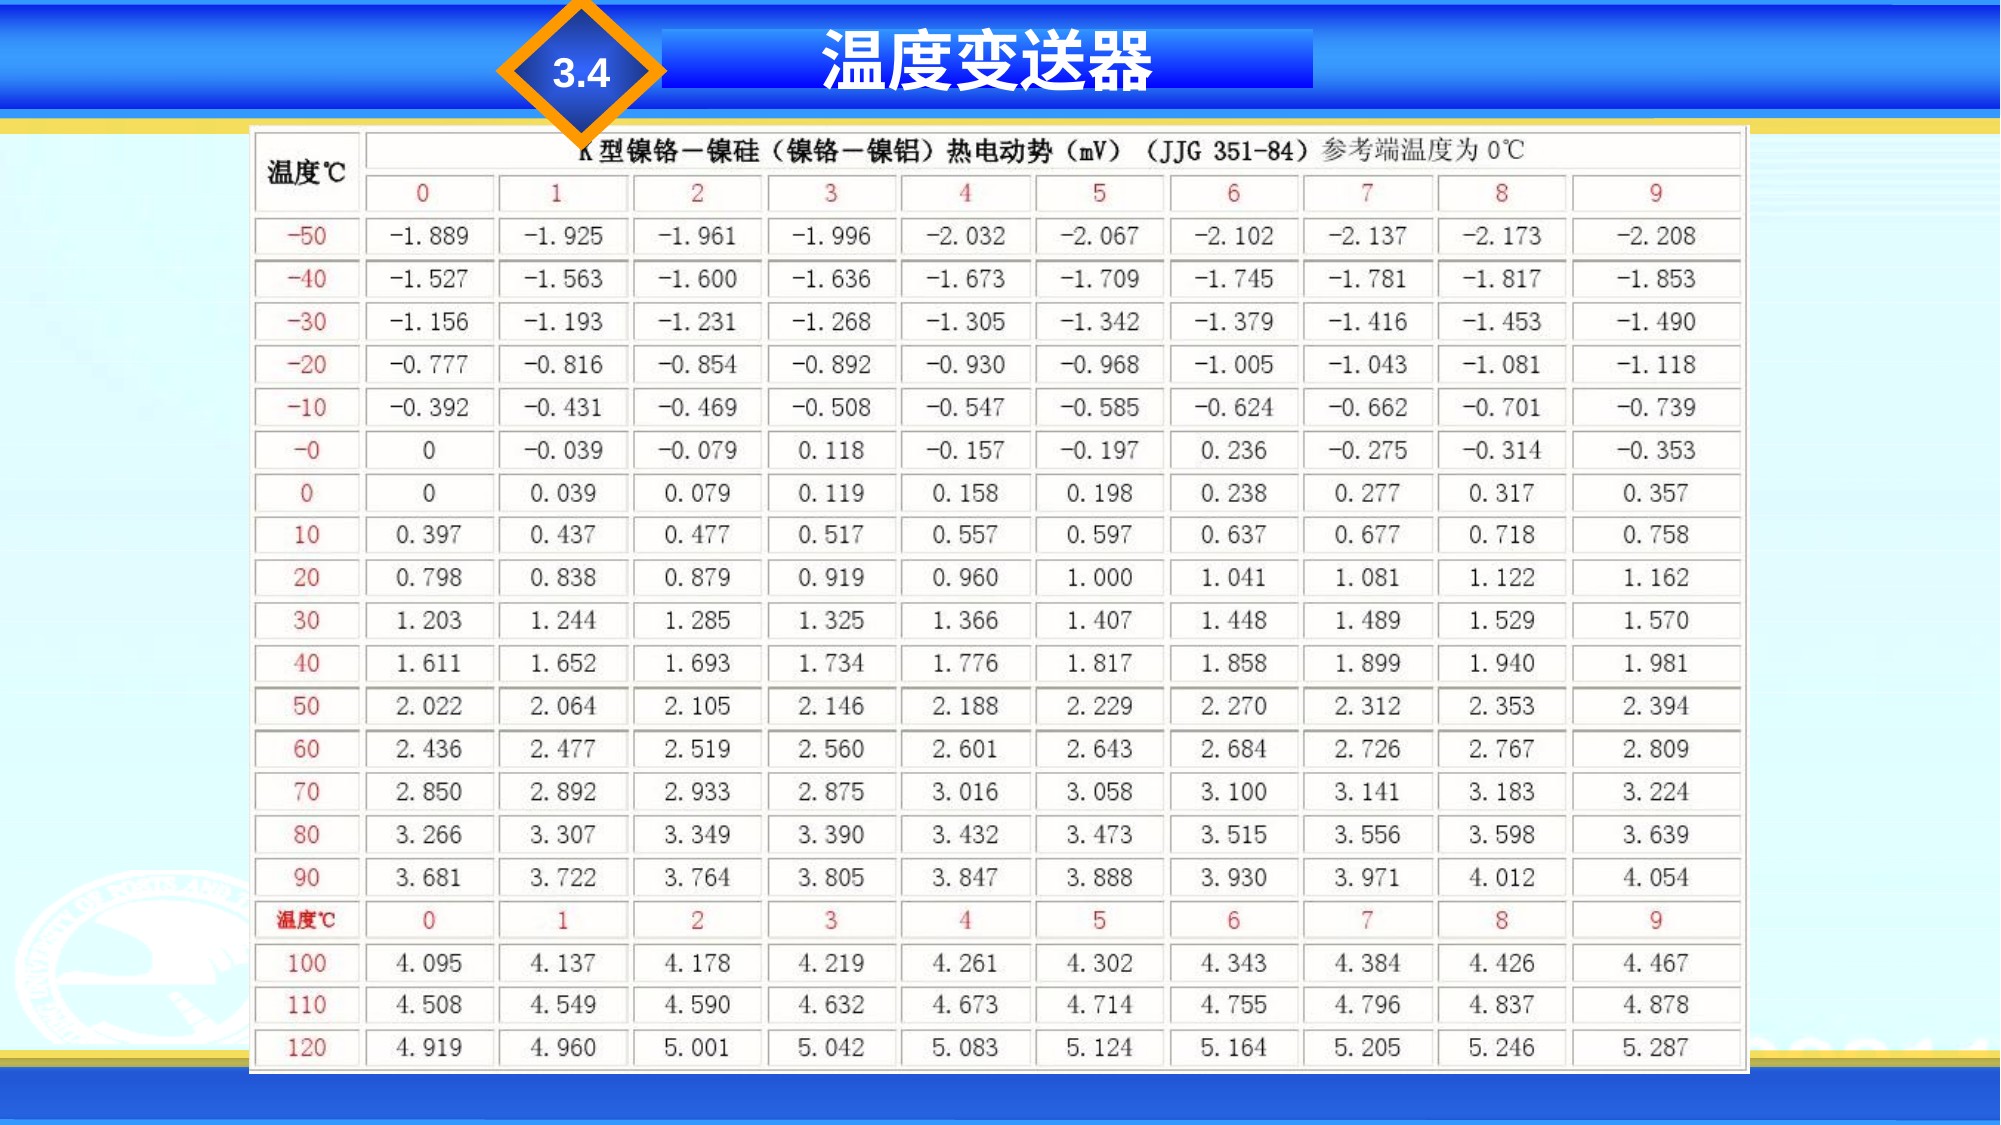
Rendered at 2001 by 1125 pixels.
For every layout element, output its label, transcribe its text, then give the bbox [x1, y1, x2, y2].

text_box 3.4 [504, 0, 659, 124]
text_box 温度变送器 [661, 29, 1313, 88]
picture [0, 5, 574, 109]
picture [588, 0, 2001, 116]
picture [0, 125, 2000, 1120]
